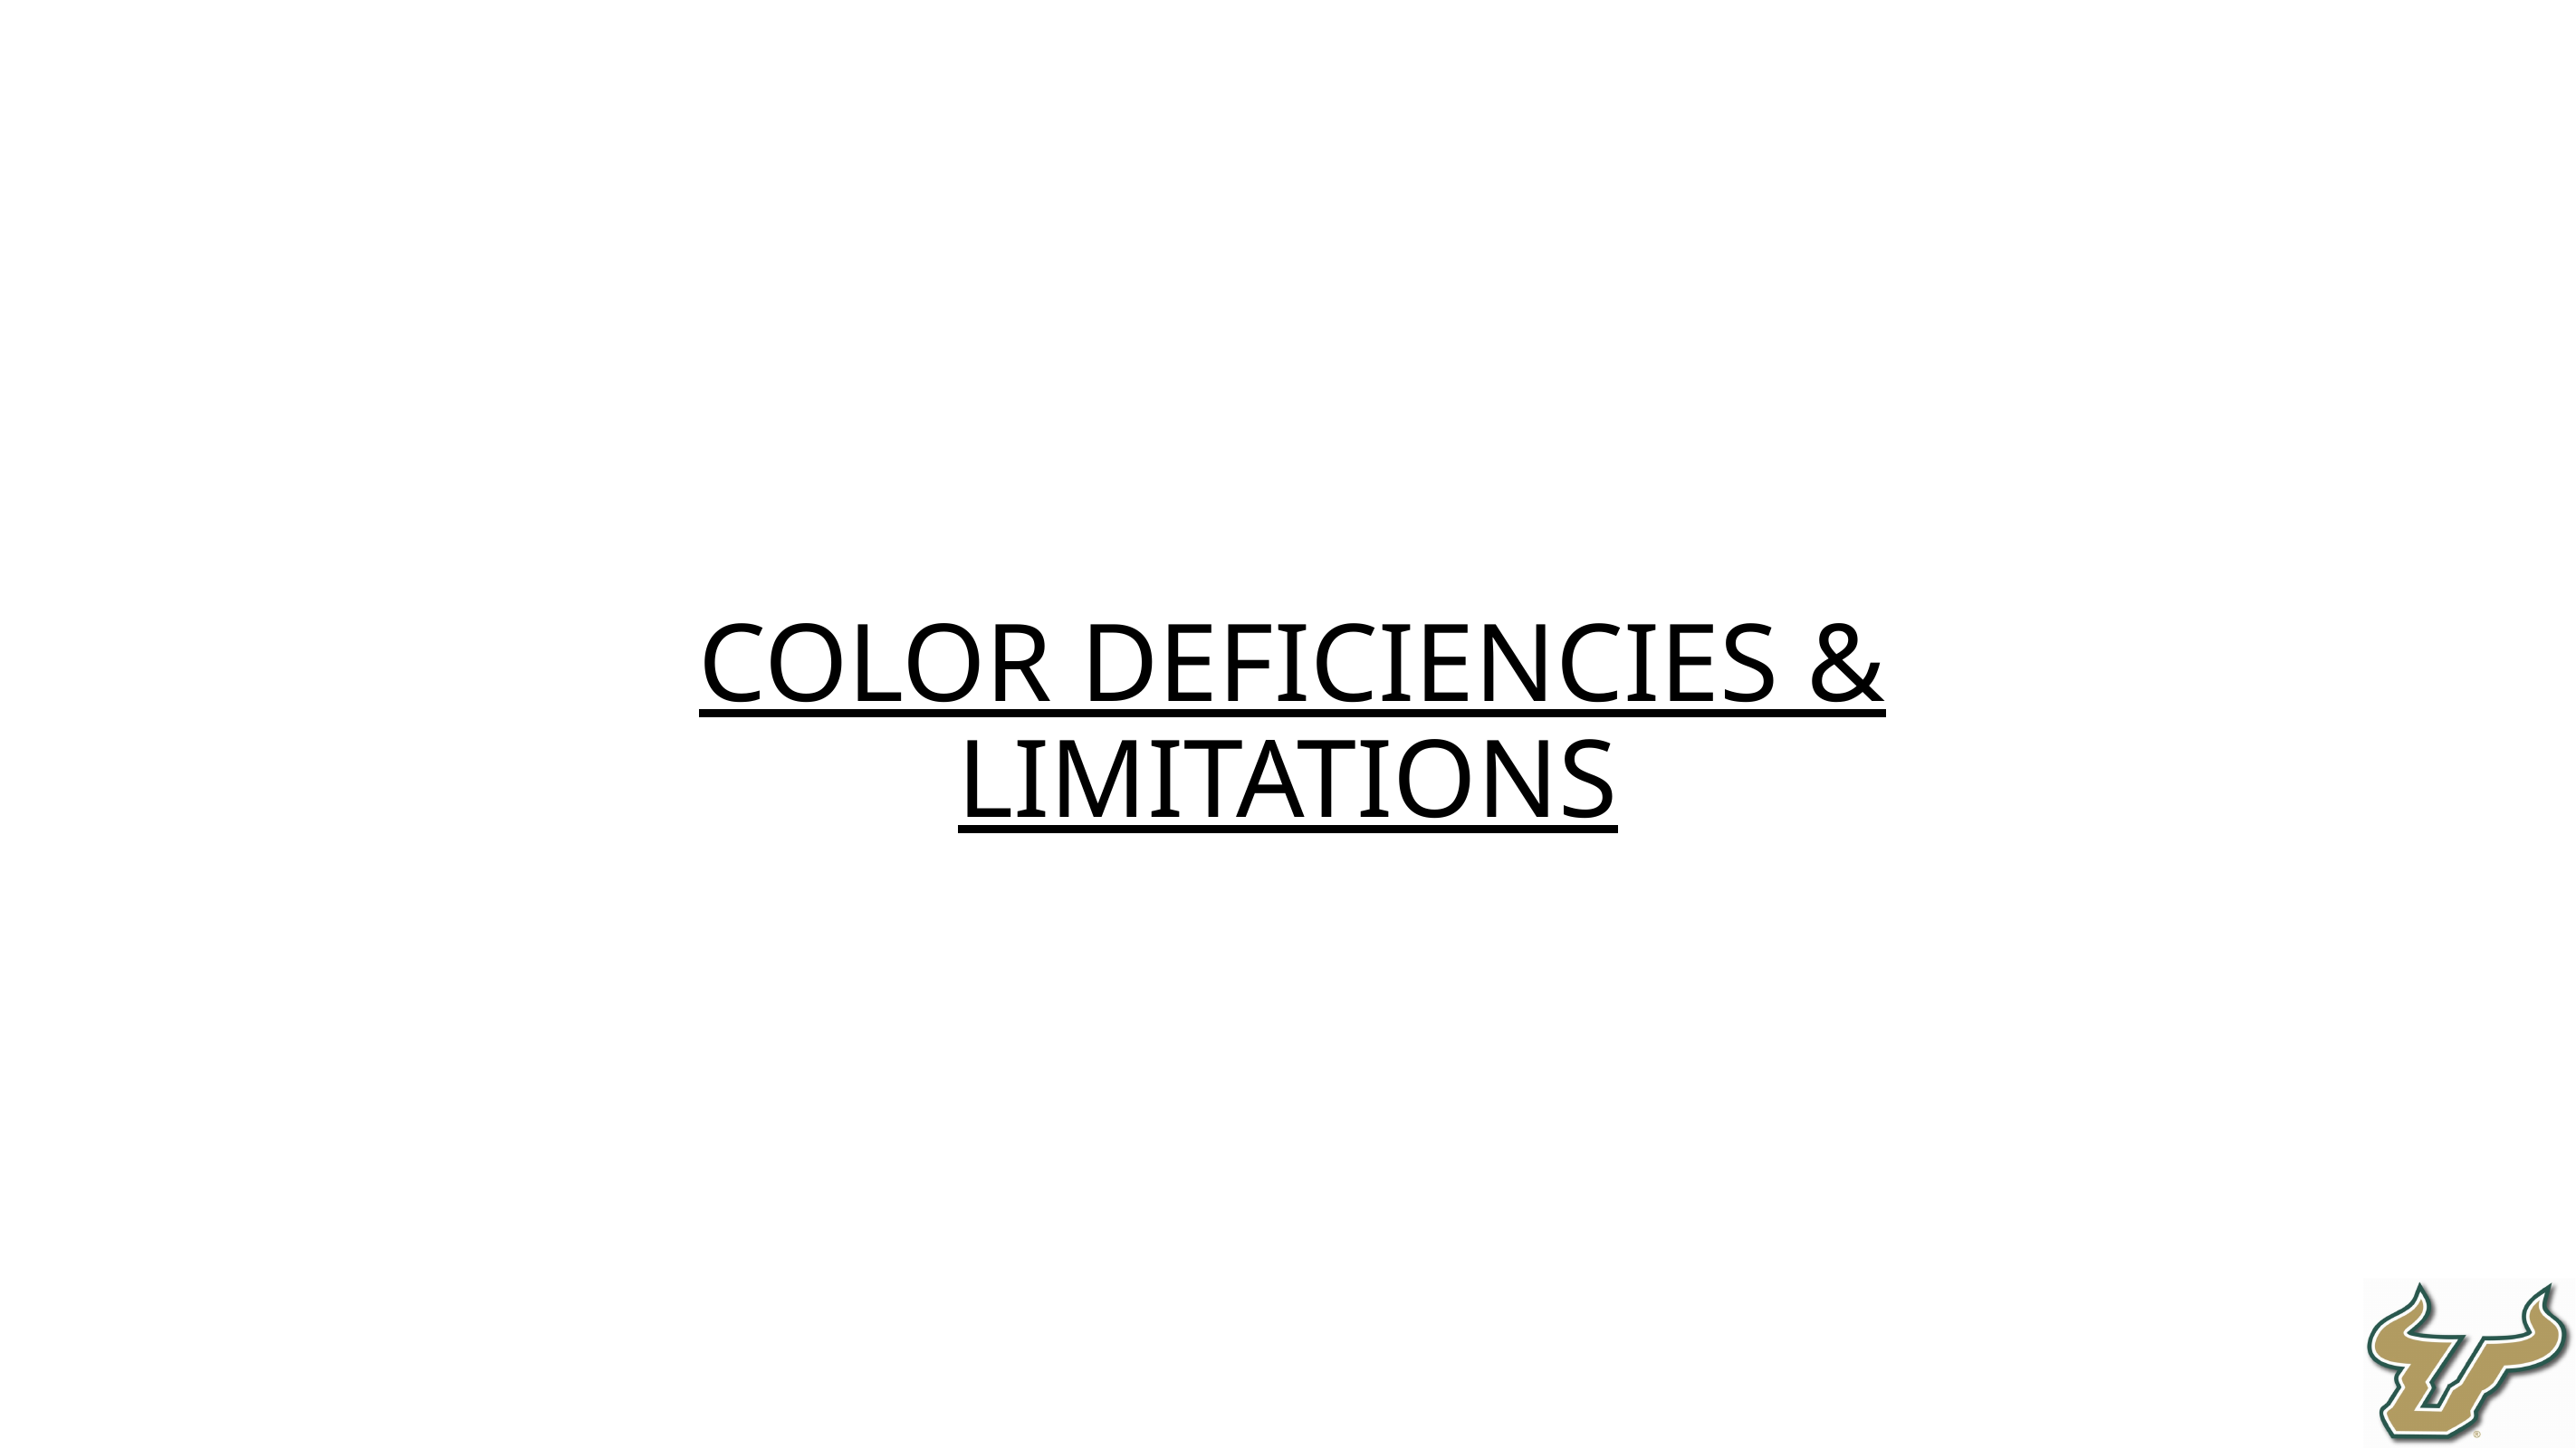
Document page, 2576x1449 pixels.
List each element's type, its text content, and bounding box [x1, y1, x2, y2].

list color deficiencies & limitations [608, 175, 1968, 1274]
picture [2363, 1278, 2576, 1448]
